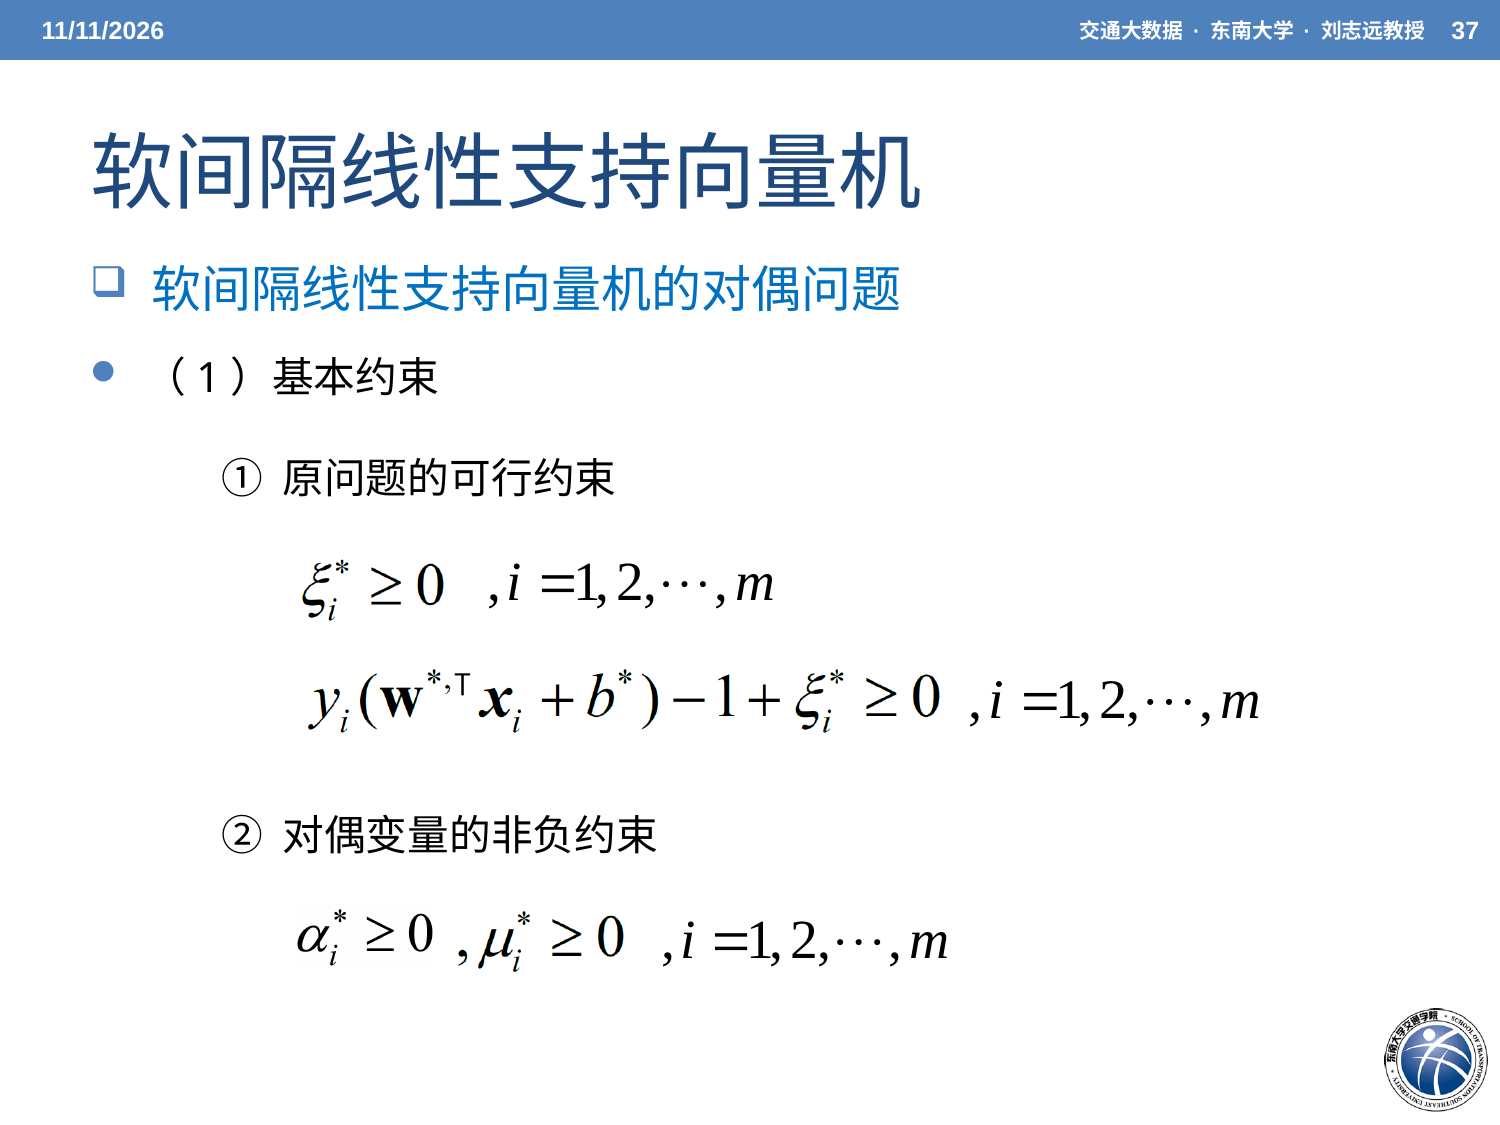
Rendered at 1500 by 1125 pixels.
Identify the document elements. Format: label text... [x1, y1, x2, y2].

text_box ② 对偶变量的非负约束 [206, 801, 792, 867]
footer 交通大数据 · 东南大学 · 刘志远教授 [647, 2, 1441, 58]
list 软间隔线性支持向量机的对偶问题 （1）基本约束 [75, 249, 1425, 424]
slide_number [26, 2, 502, 58]
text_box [296, 896, 959, 981]
picture [1384, 1008, 1489, 1112]
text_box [293, 544, 1271, 743]
text_box ① 原问题的可行约束 [206, 444, 792, 510]
slide_number 37 [1441, 2, 1500, 58]
title 软间隔线性支持向量机 [75, 87, 1425, 249]
